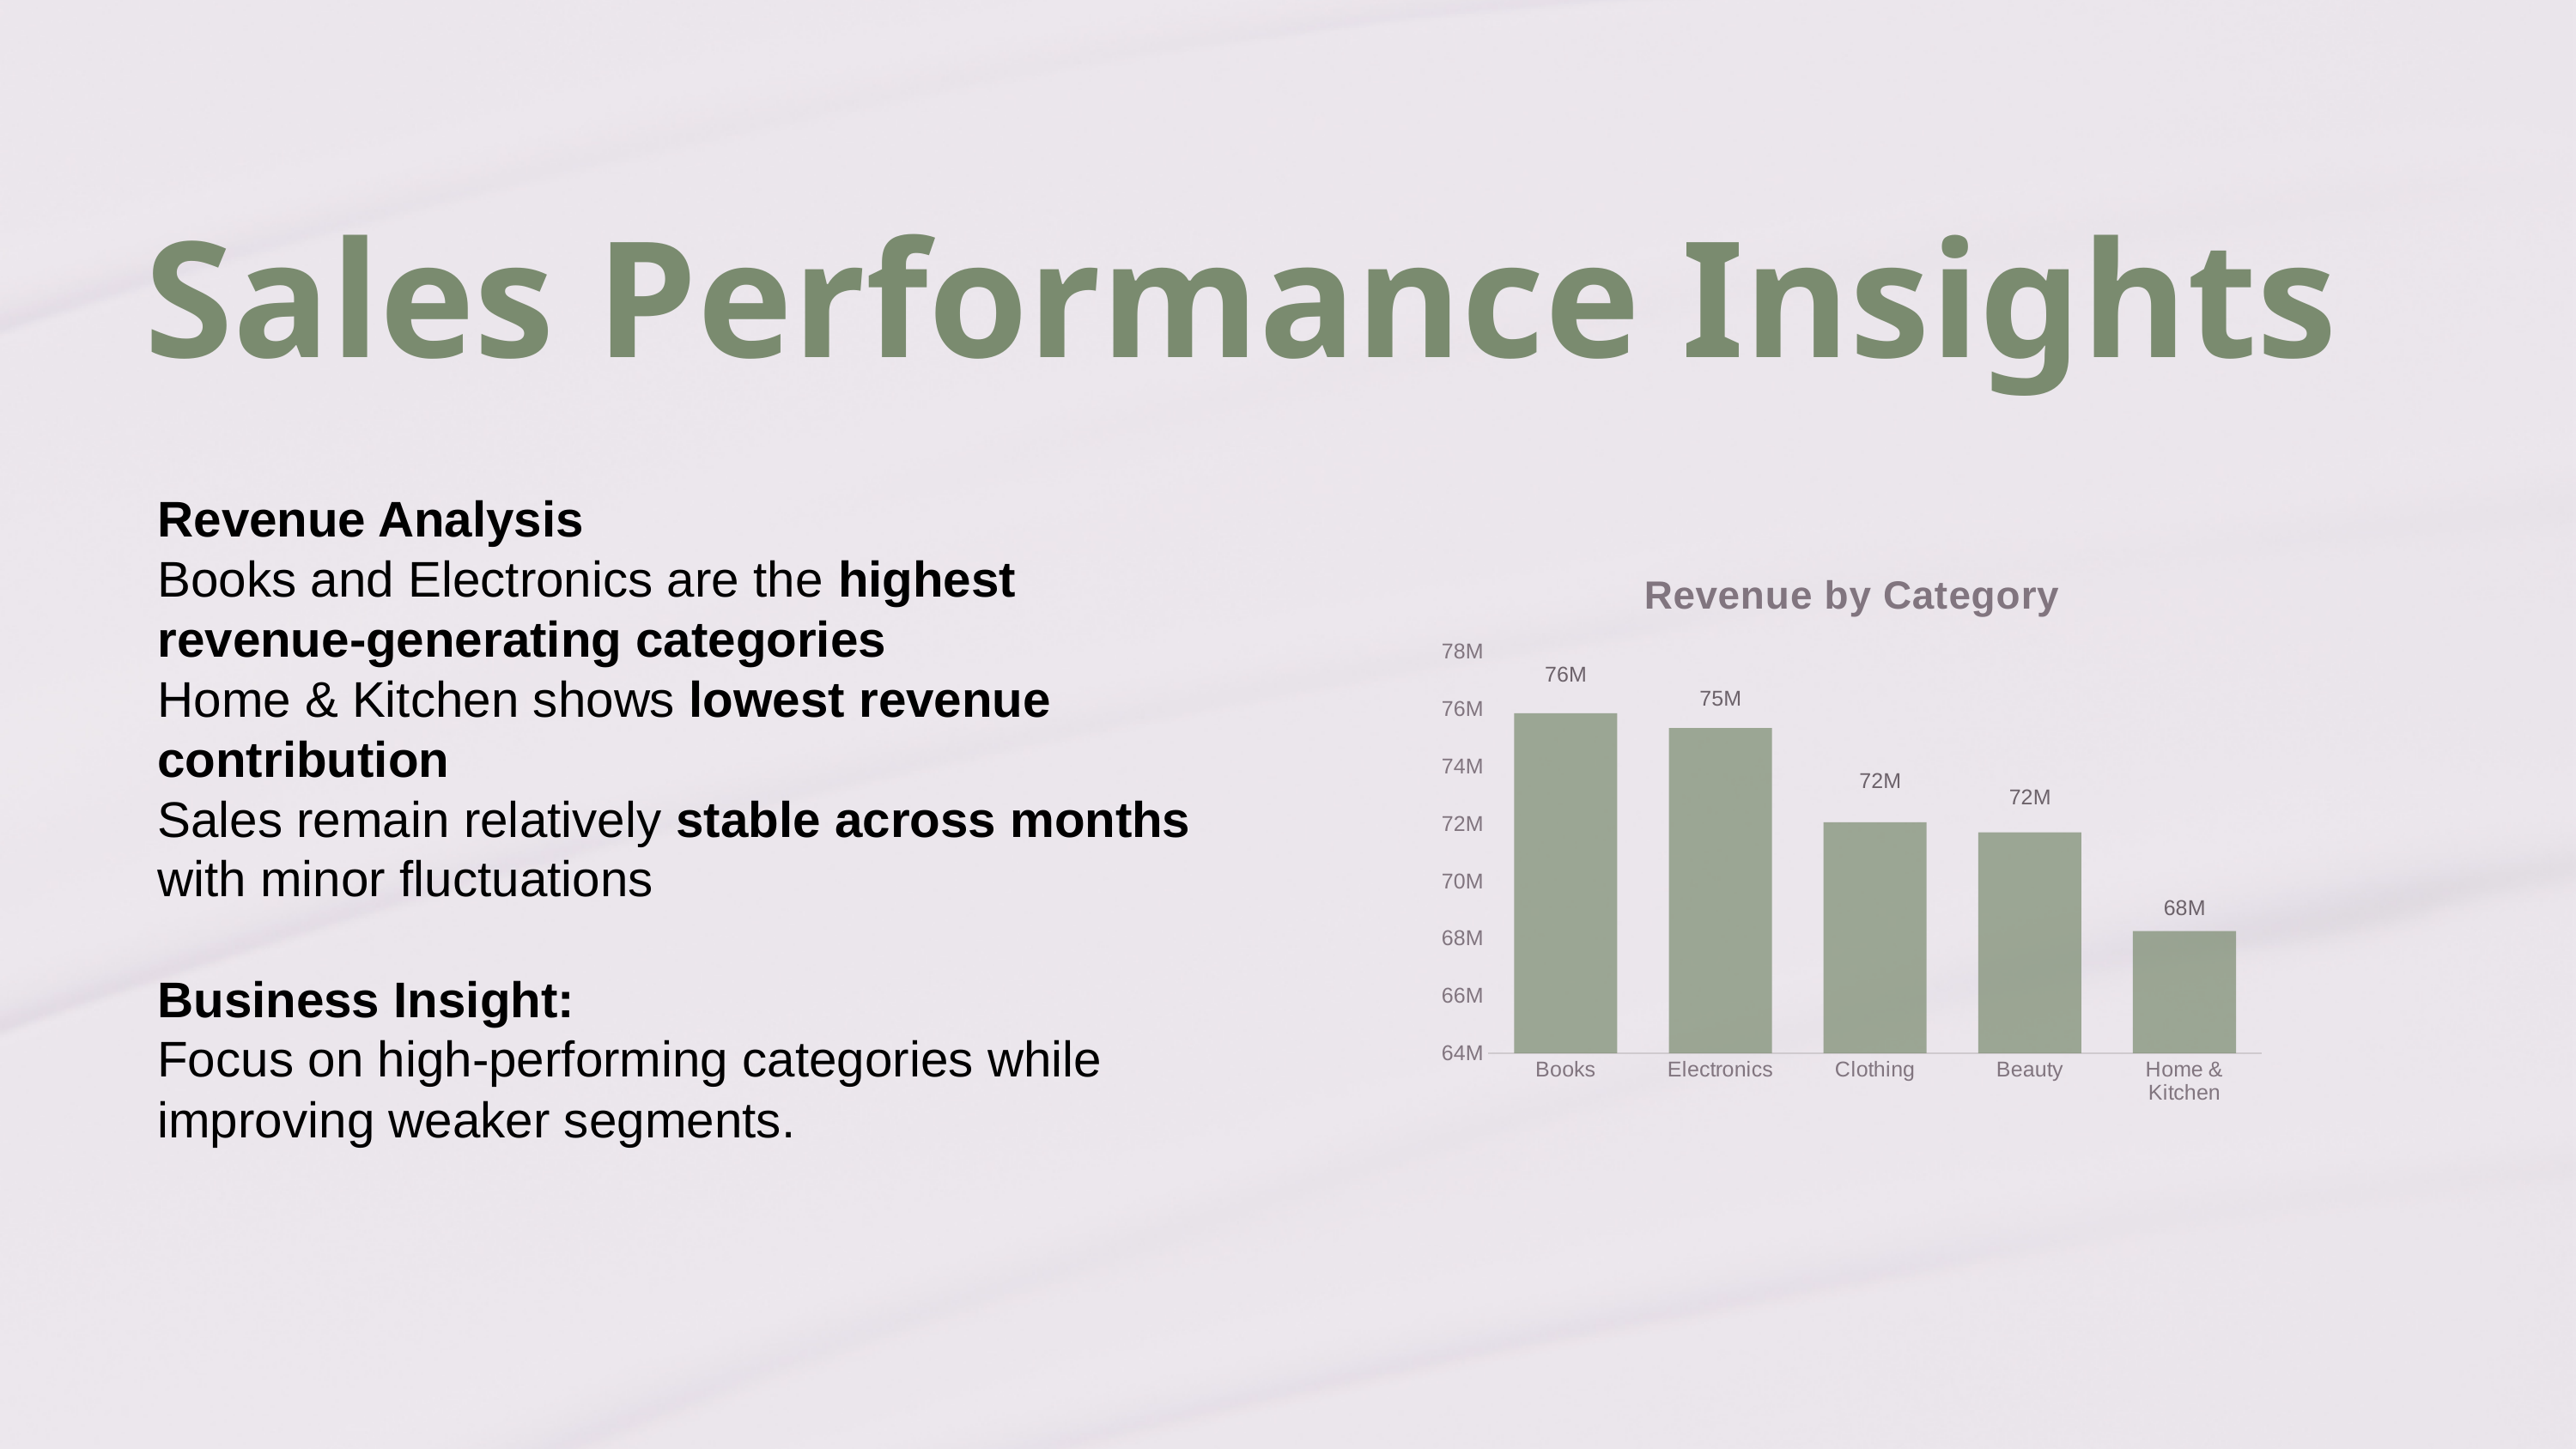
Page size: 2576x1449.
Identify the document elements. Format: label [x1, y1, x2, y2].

chart [1424, 543, 2280, 1116]
picture [0, 0, 2576, 1449]
